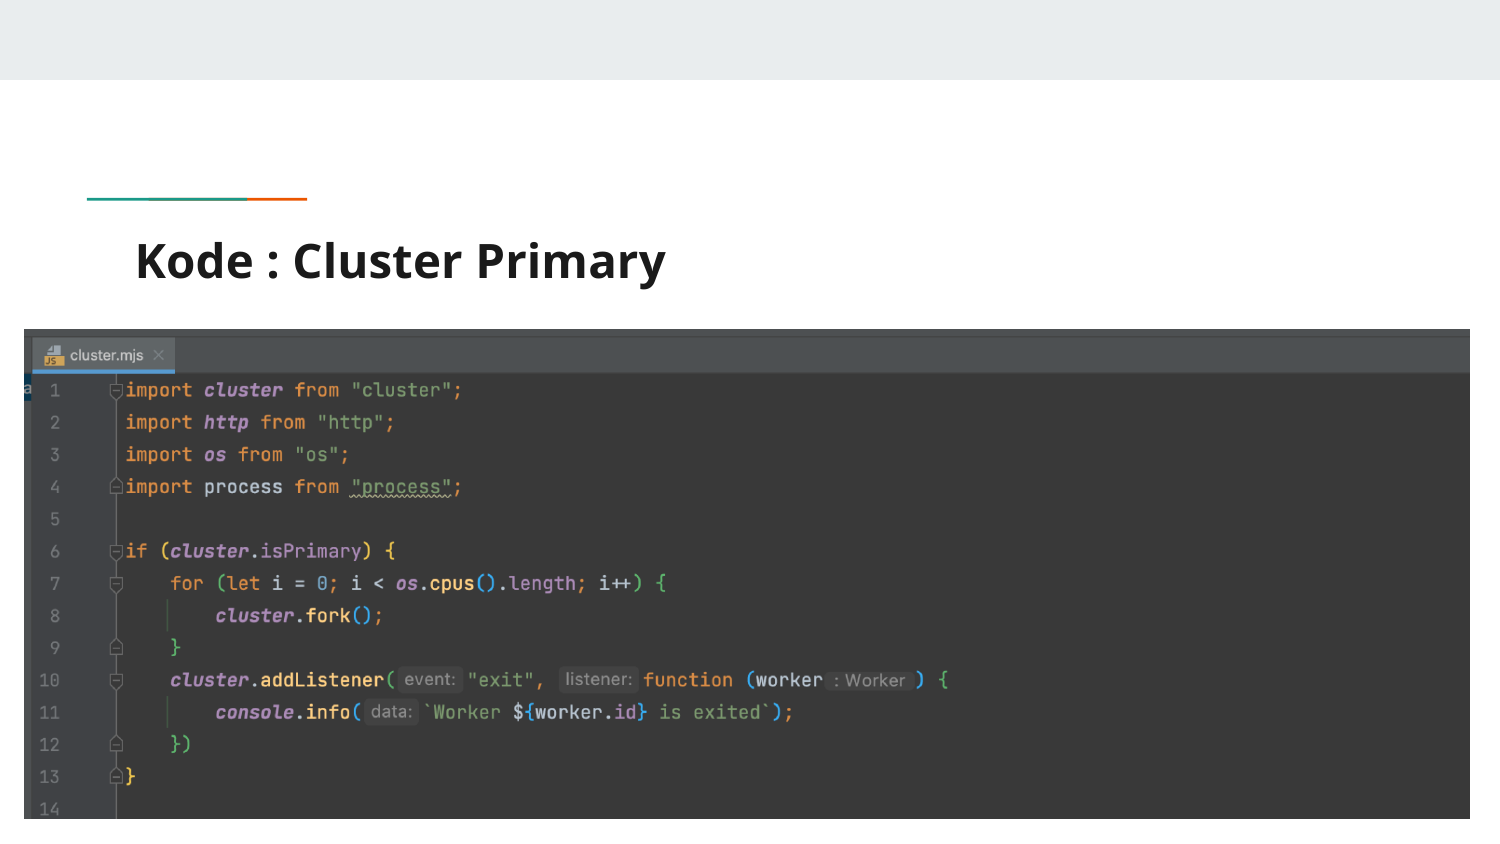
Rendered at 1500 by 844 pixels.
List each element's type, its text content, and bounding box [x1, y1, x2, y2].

picture [24, 328, 1471, 819]
title Kode : Cluster Primary [119, 216, 1381, 305]
